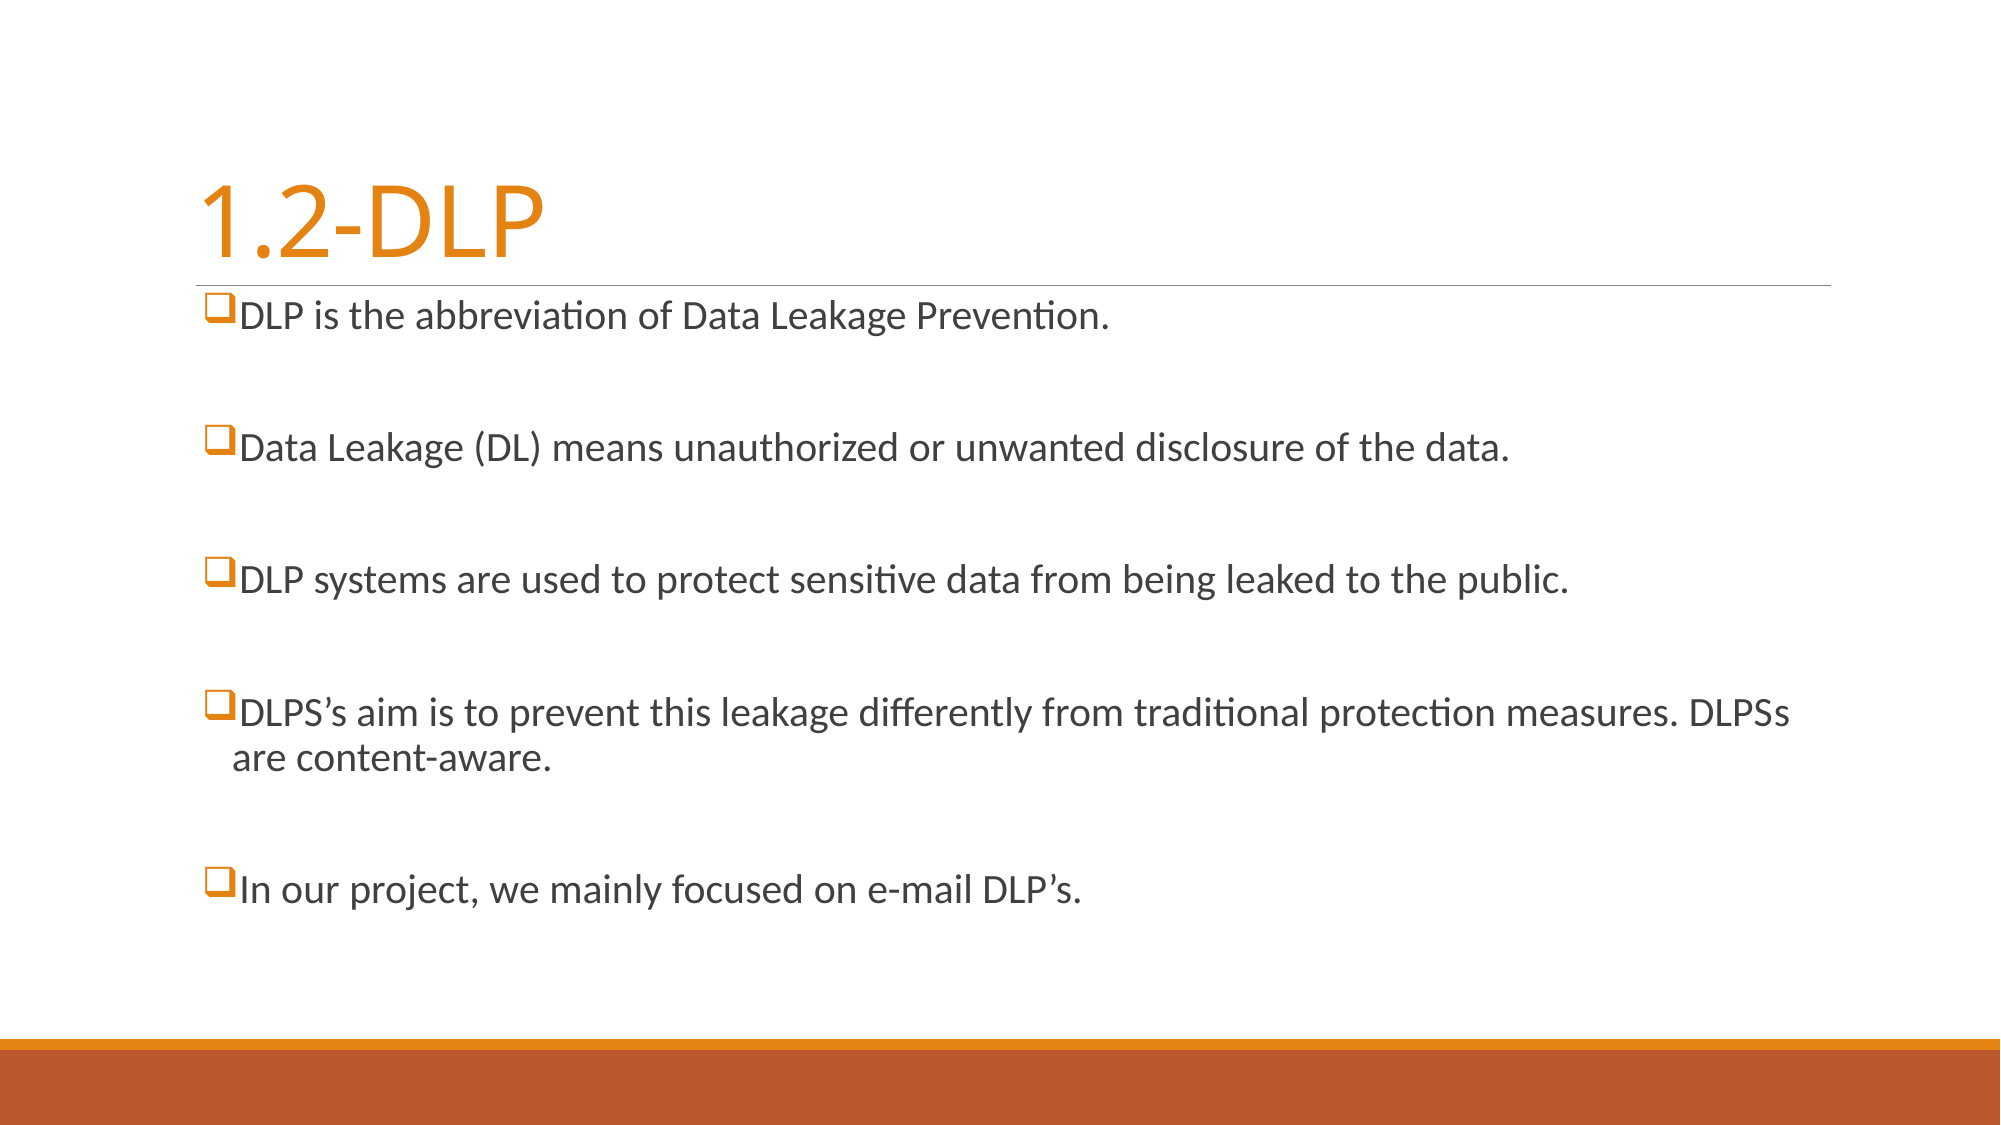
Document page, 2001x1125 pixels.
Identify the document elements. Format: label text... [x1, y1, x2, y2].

list DLP is the abbreviation of Data Leakage Prevention. Data Leakage (DL) means unauthorized or unwanted disclosure of the data. DLP systems are used to protect sensitive data from being leaked to the public. DLPS’s aim is to prevent this leakage differently from traditional protection measures. DLPSs are content-aware. In our project, we mainly focused on e-mail DLP’s. [168, 286, 1819, 947]
title 1.2-DLP [180, 47, 1830, 285]
